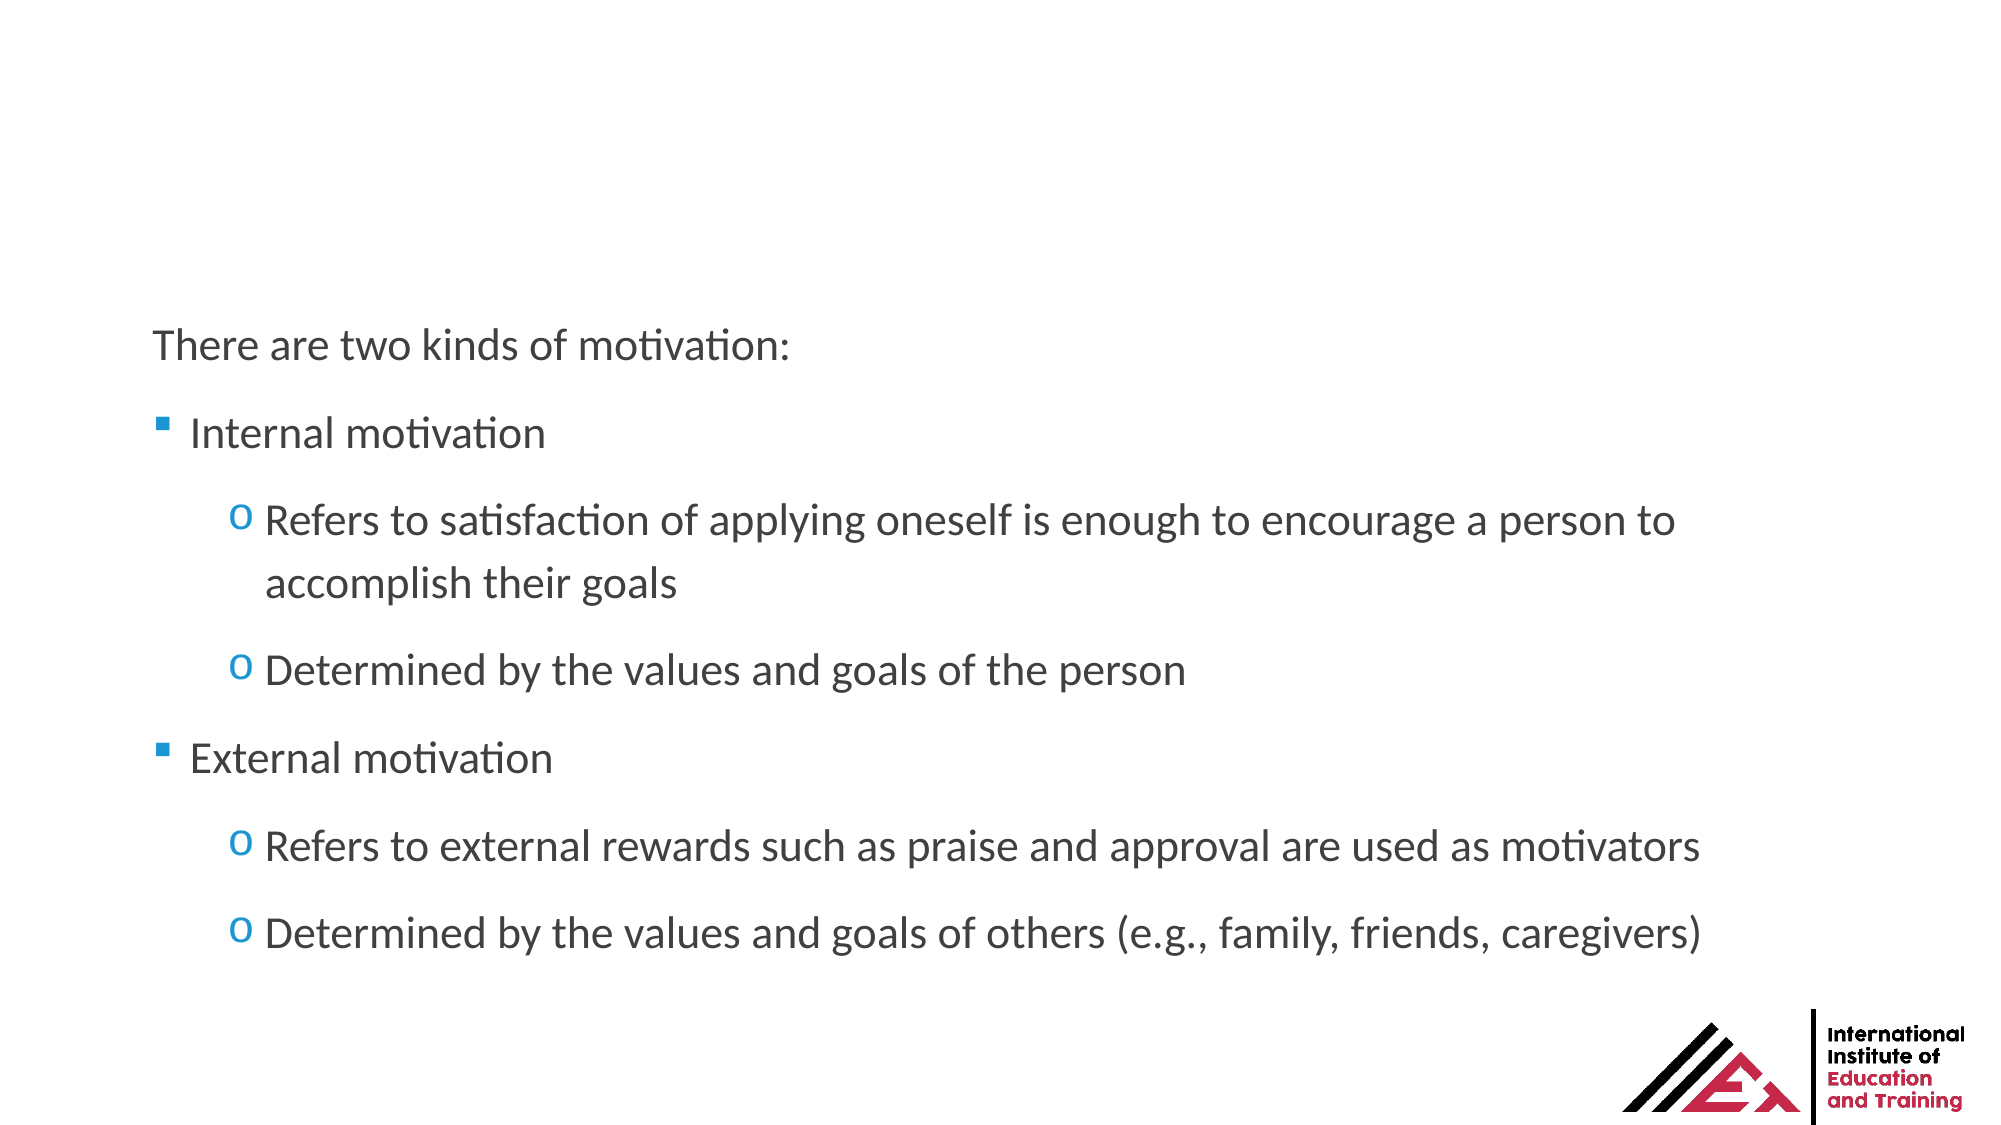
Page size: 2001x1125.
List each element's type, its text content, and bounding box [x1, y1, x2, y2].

list There are two kinds of motivation: Internal motivation Refers to satisfaction of applying oneself is enough to encourage a person to accomplish their goals Determined by the values and goals of the person External motivation Refers to external rewards such as praise and approval are used as motivators Determined by the values and goals of others (e.g., family, friends, caregivers) [137, 299, 1793, 1014]
picture [1621, 1009, 1964, 1125]
